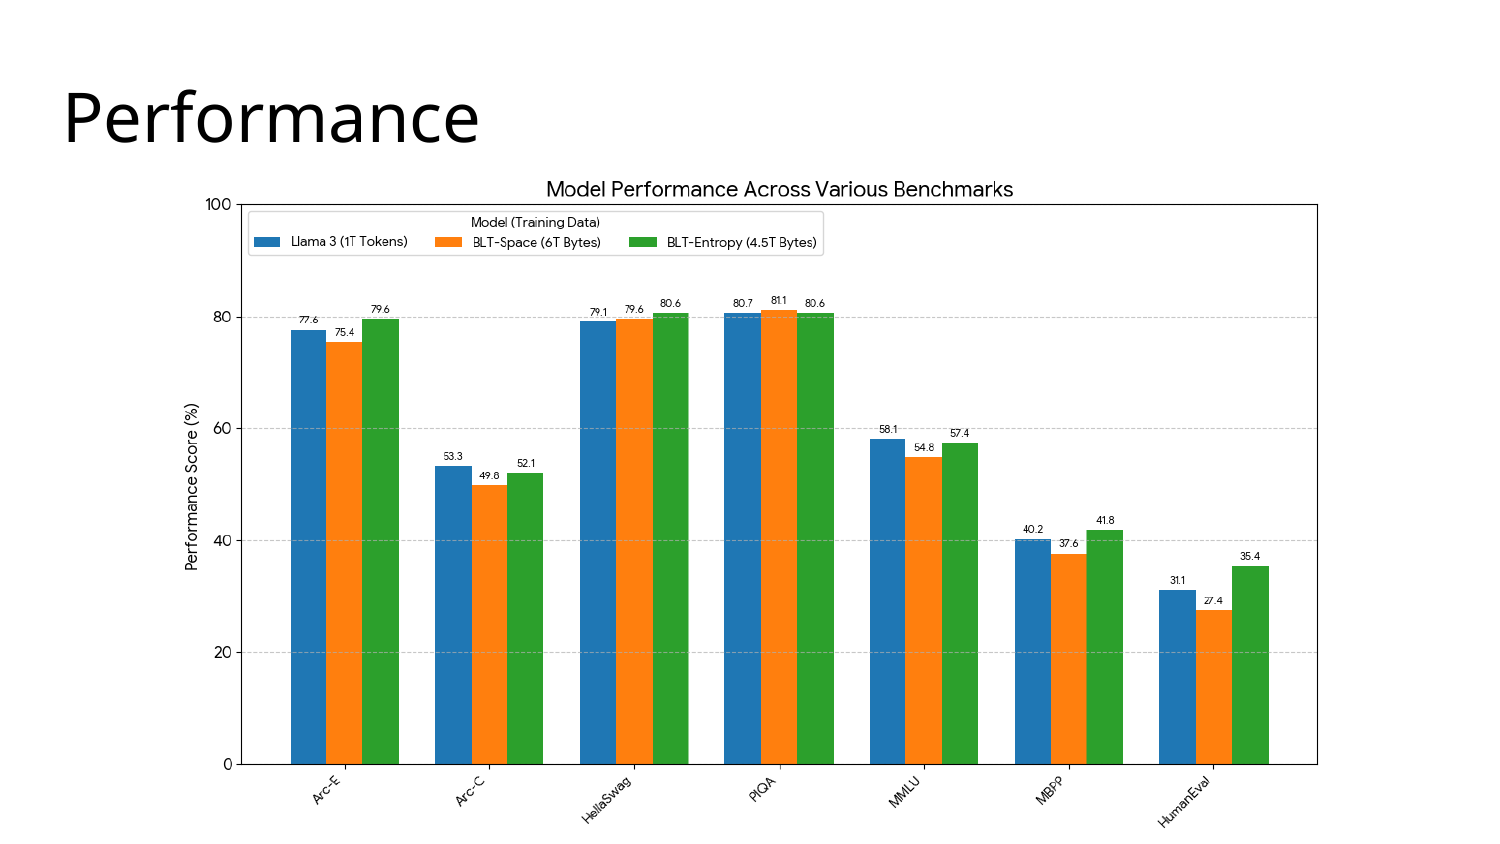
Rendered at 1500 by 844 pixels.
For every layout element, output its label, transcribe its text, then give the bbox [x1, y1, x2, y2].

picture [169, 166, 1331, 844]
title Performance [51, 72, 1449, 167]
